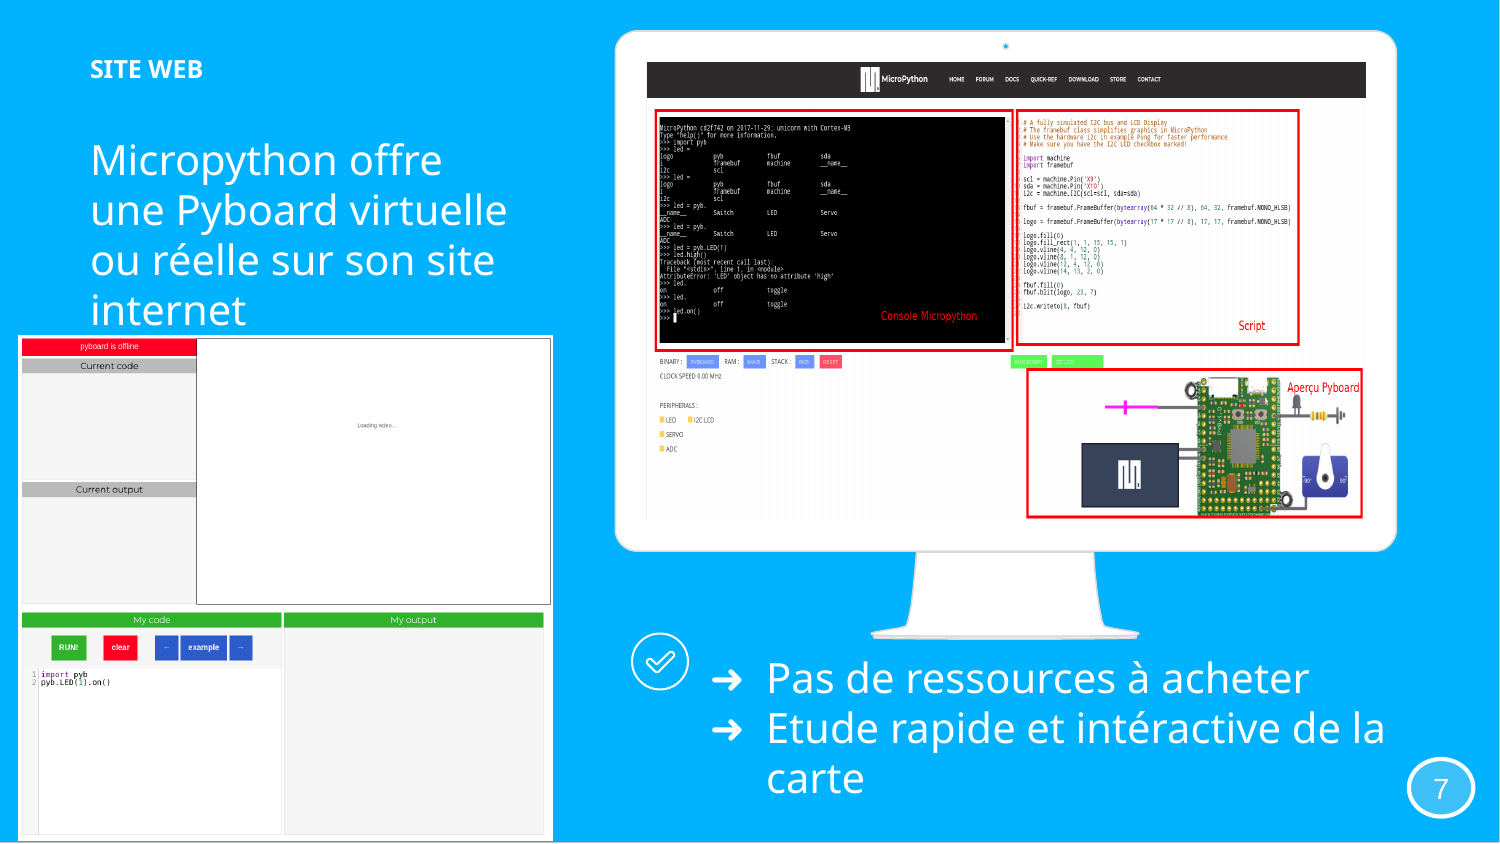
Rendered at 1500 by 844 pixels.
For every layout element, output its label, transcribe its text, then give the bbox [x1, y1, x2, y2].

text_box Pas de ressources à acheter Etude rapide et intéractive de la carte [694, 637, 1427, 833]
text_box [615, 31, 1397, 637]
list SITE WEB Micropython offre une Pyboard virtuelle ou réelle sur son site internet [75, 38, 527, 333]
text_box 7 [1406, 756, 1476, 819]
picture [0, 0, 1500, 844]
picture [647, 62, 1366, 520]
